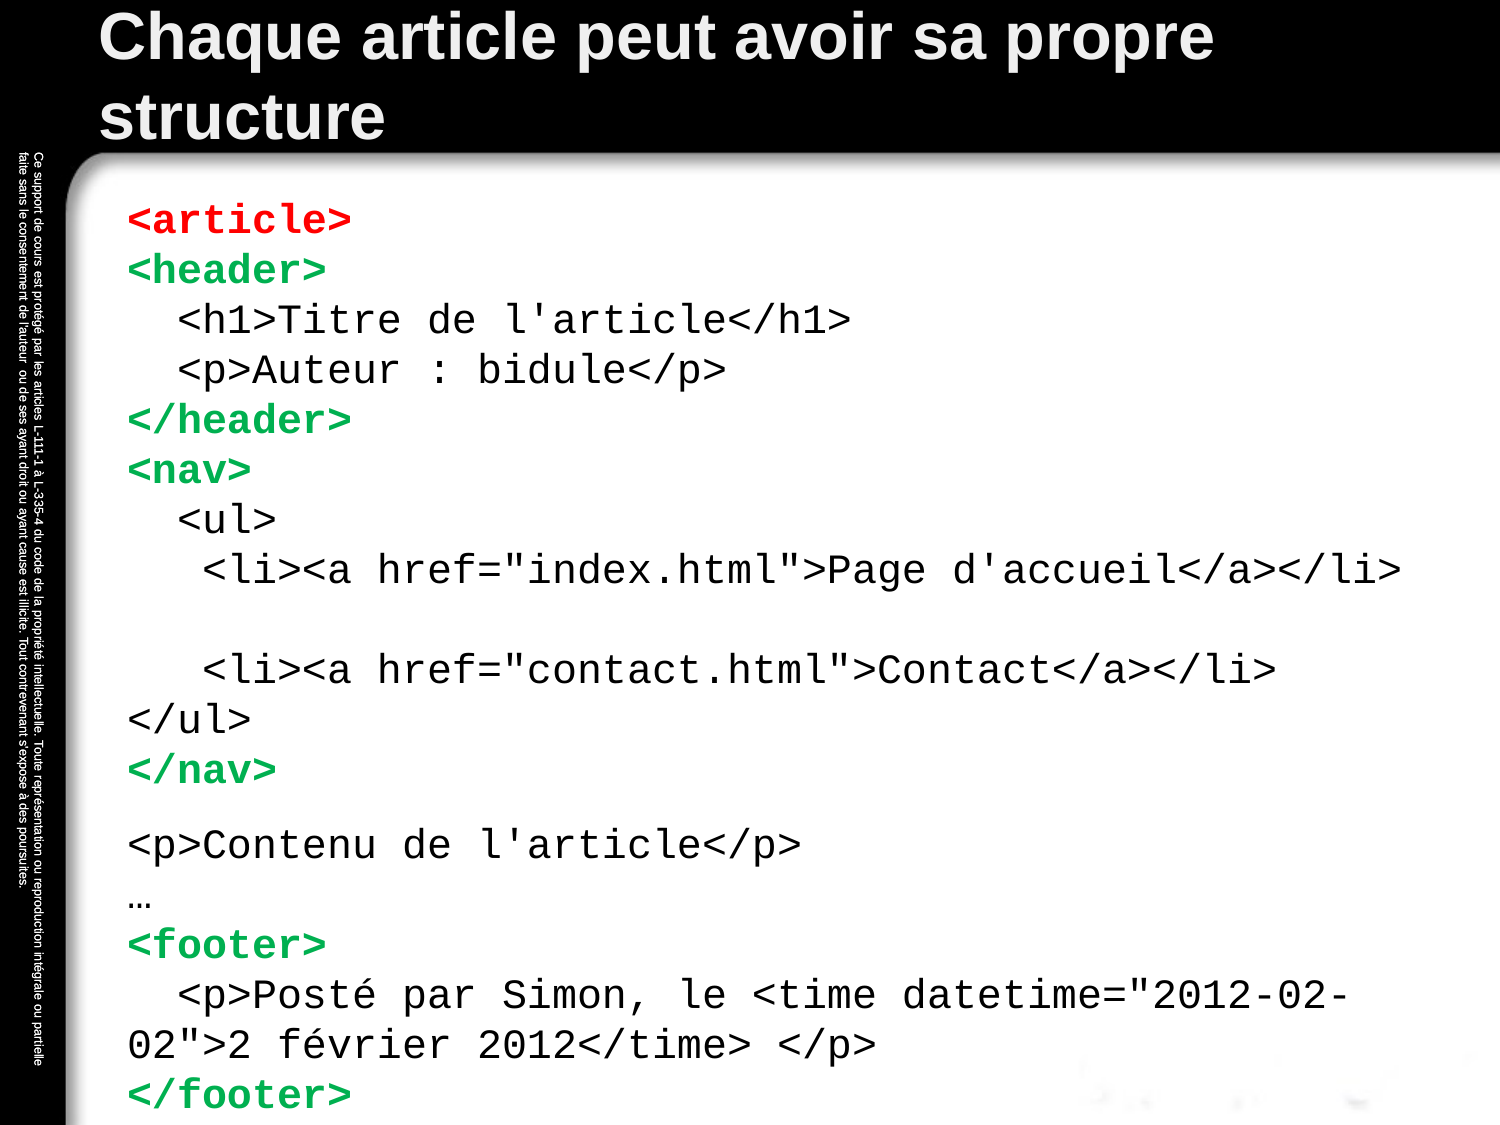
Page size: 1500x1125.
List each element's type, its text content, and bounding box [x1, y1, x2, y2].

picture [0, 0, 1500, 1125]
title Chaque article peut avoir sa propre structure [83, 28, 1472, 117]
list <article> <header> <h1>Titre de l'article</h1> <p>Auteur : bidule</p> </header> <nav> <ul> <li><a href="index.html">Page d'accueil</a></li> <li><a href="contact.html">Contact</a></li> </ul> </nav> <p>Contenu de l'article</p> … <footer> <p>Posté par Simon, le <time datetime="2012-02-02">2 février 2012</time> </p> </footer> </article> [111, 184, 1425, 960]
